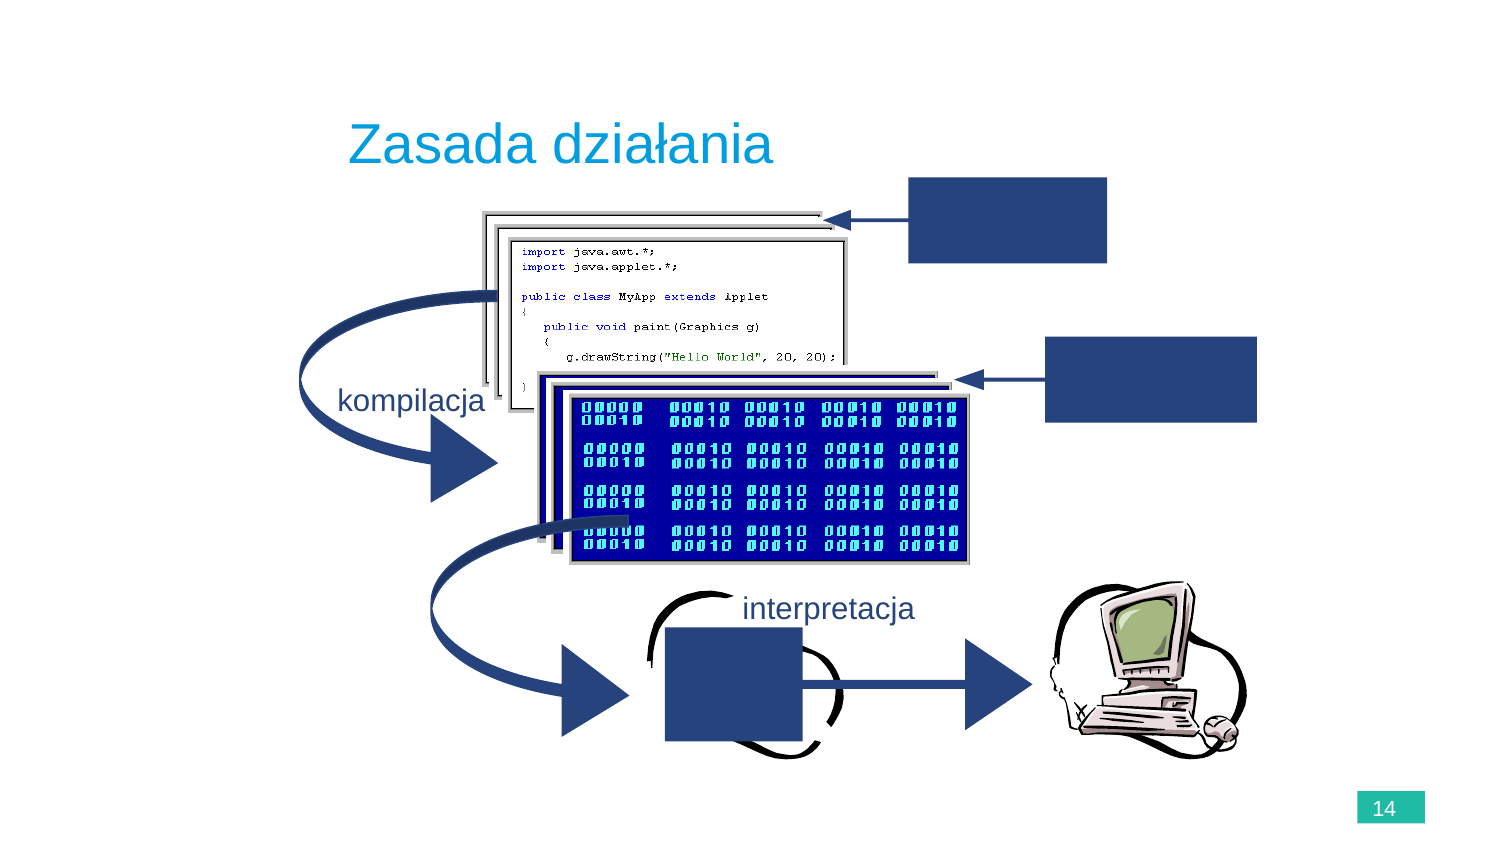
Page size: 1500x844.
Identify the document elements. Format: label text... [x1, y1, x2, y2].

text_box JVM [848, 639, 1032, 729]
text_box interpretacja [718, 581, 931, 634]
picture [477, 206, 976, 574]
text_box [646, 590, 844, 760]
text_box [1049, 580, 1248, 760]
text_box Zasada działania [337, 103, 825, 178]
slide_number 14 [1357, 791, 1425, 824]
text_box [431, 527, 629, 736]
text_box Pliki *.java [857, 178, 1107, 263]
text_box kompilacja [299, 291, 497, 502]
text_box Pliki *.class [979, 337, 1257, 422]
